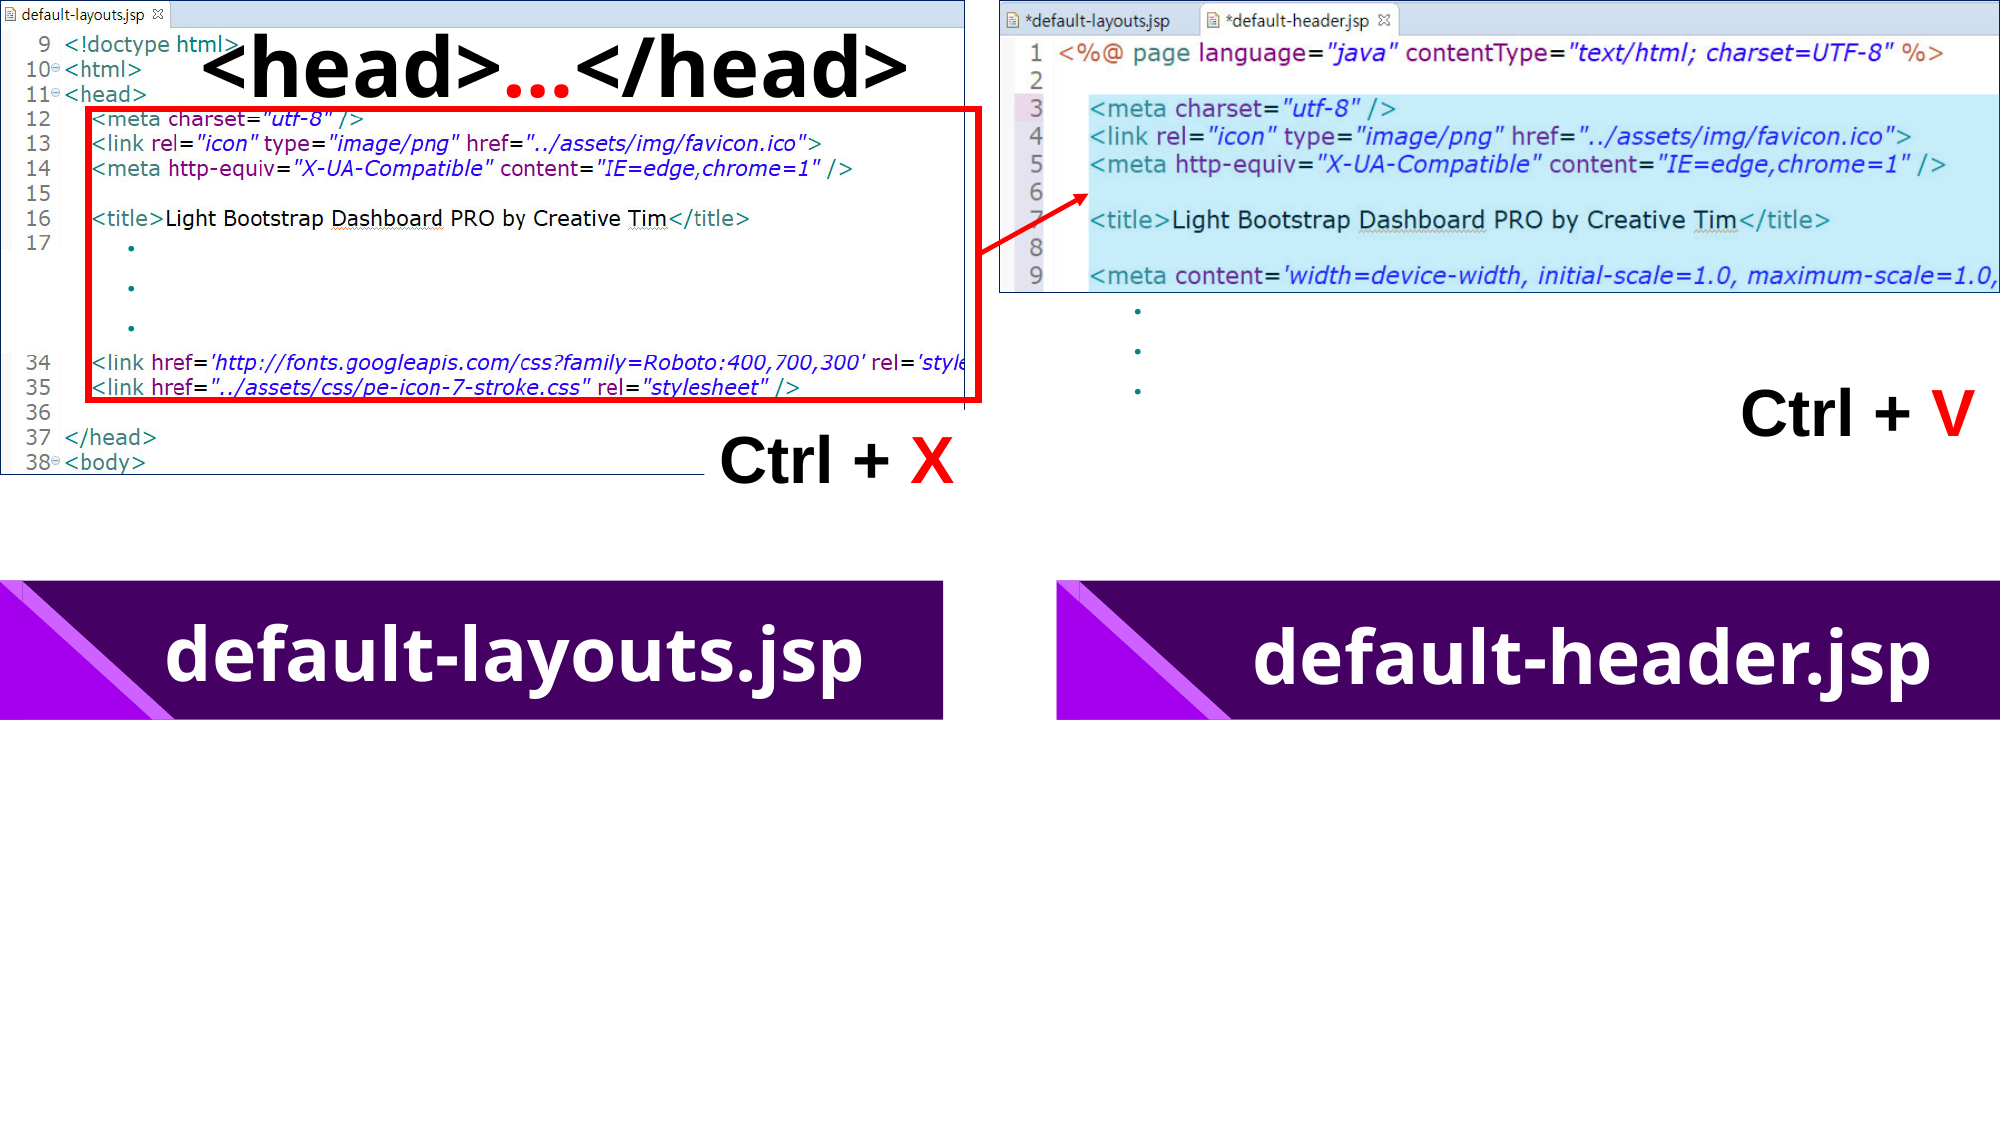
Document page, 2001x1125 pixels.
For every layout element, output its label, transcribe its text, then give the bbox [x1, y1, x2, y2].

text_box [1056, 579, 2000, 721]
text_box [978, 193, 1089, 255]
text_box . . . [1118, 294, 1158, 409]
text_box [1055, 580, 1232, 720]
text_box default-layouts.jsp [175, 598, 881, 704]
text_box default-header.jsp [1237, 602, 1949, 707]
picture [999, 0, 2000, 293]
text_box [965, 108, 980, 401]
text_box Ctrl + X [704, 409, 970, 505]
text_box [0, 579, 944, 721]
picture [0, 0, 965, 475]
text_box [0, 580, 175, 720]
text_box Ctrl + V [1725, 362, 1992, 457]
